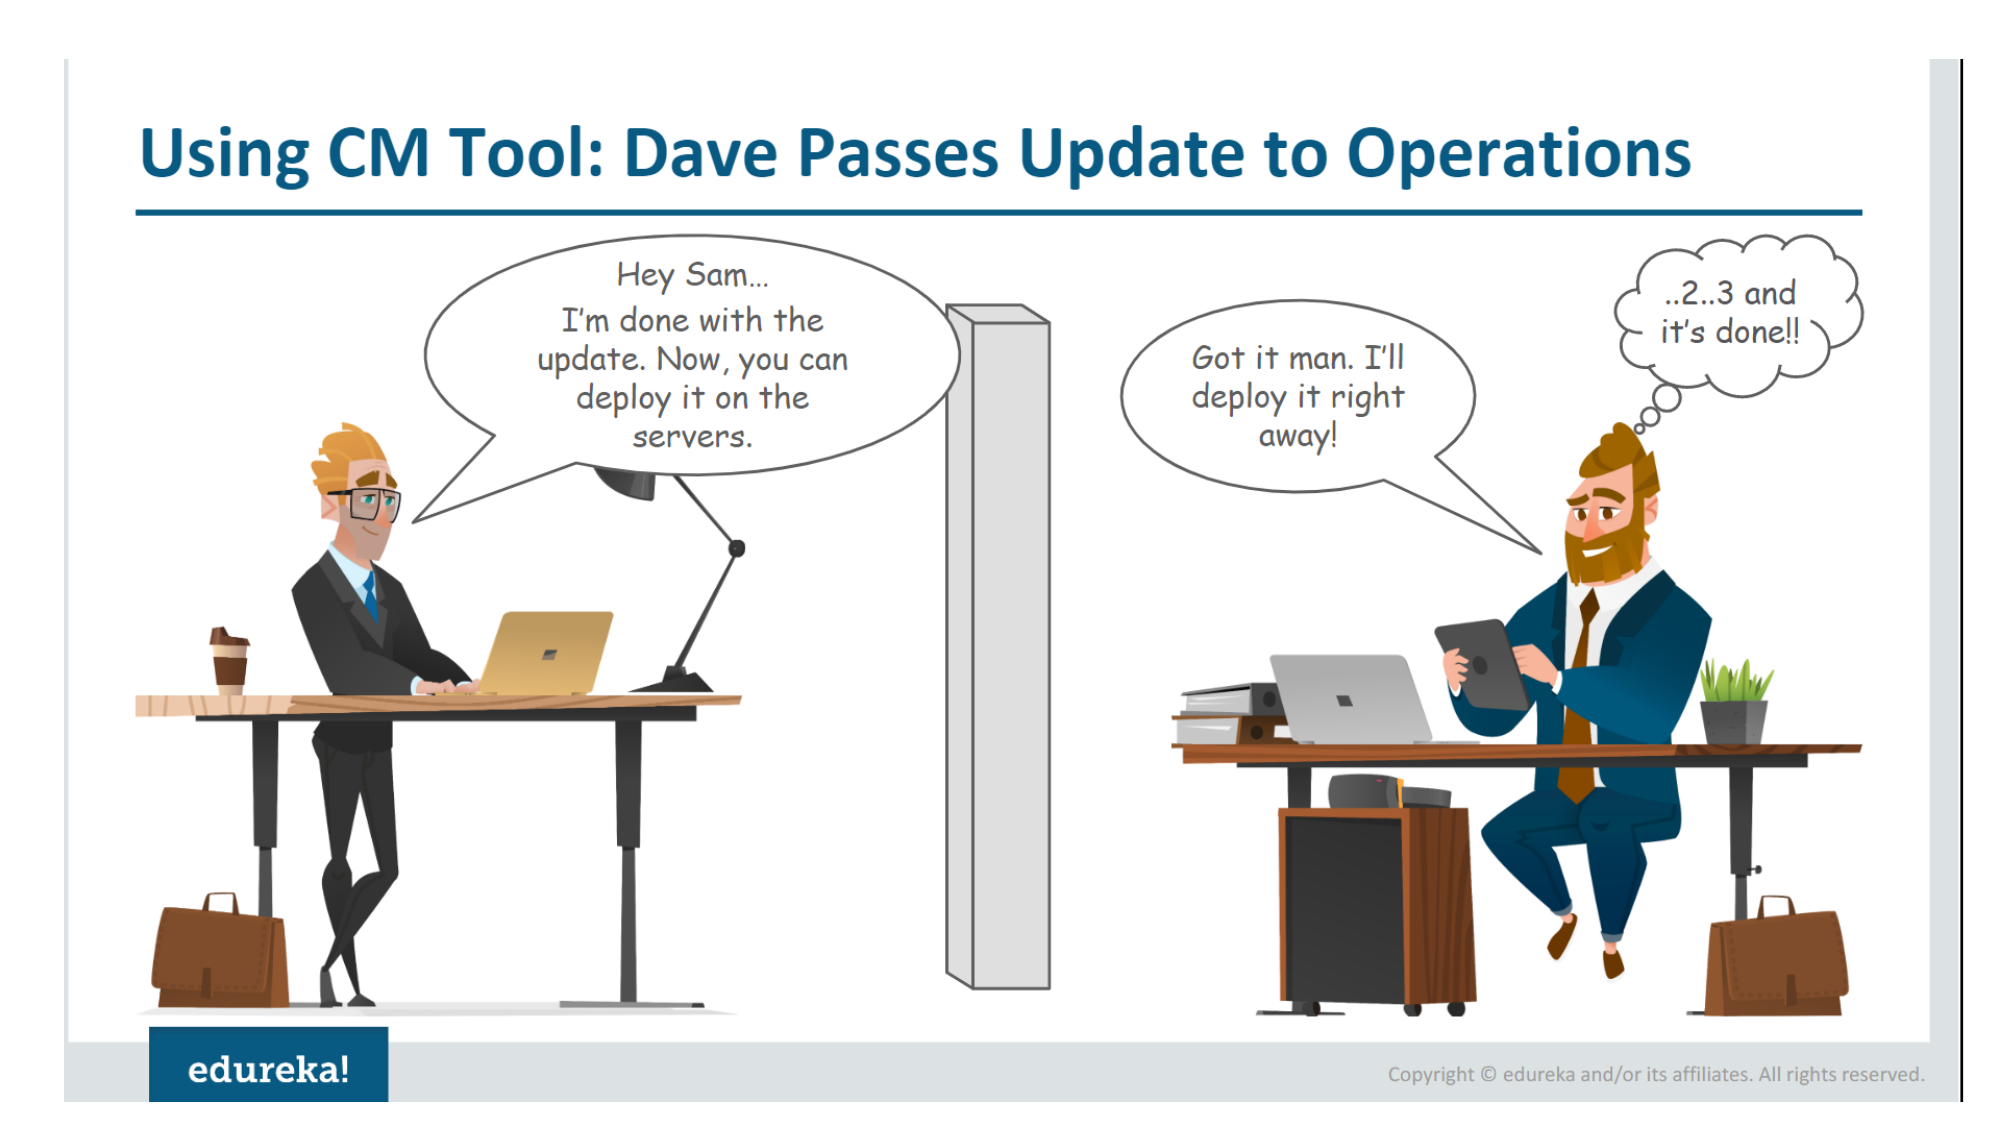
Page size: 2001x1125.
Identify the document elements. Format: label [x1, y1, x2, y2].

picture [319, 1062, 339, 1083]
picture [297, 1056, 317, 1083]
picture [234, 1063, 257, 1083]
picture [259, 1063, 275, 1083]
picture [342, 1056, 348, 1083]
picture [188, 1056, 232, 1083]
picture [64, 59, 1964, 1102]
picture [276, 1062, 294, 1083]
